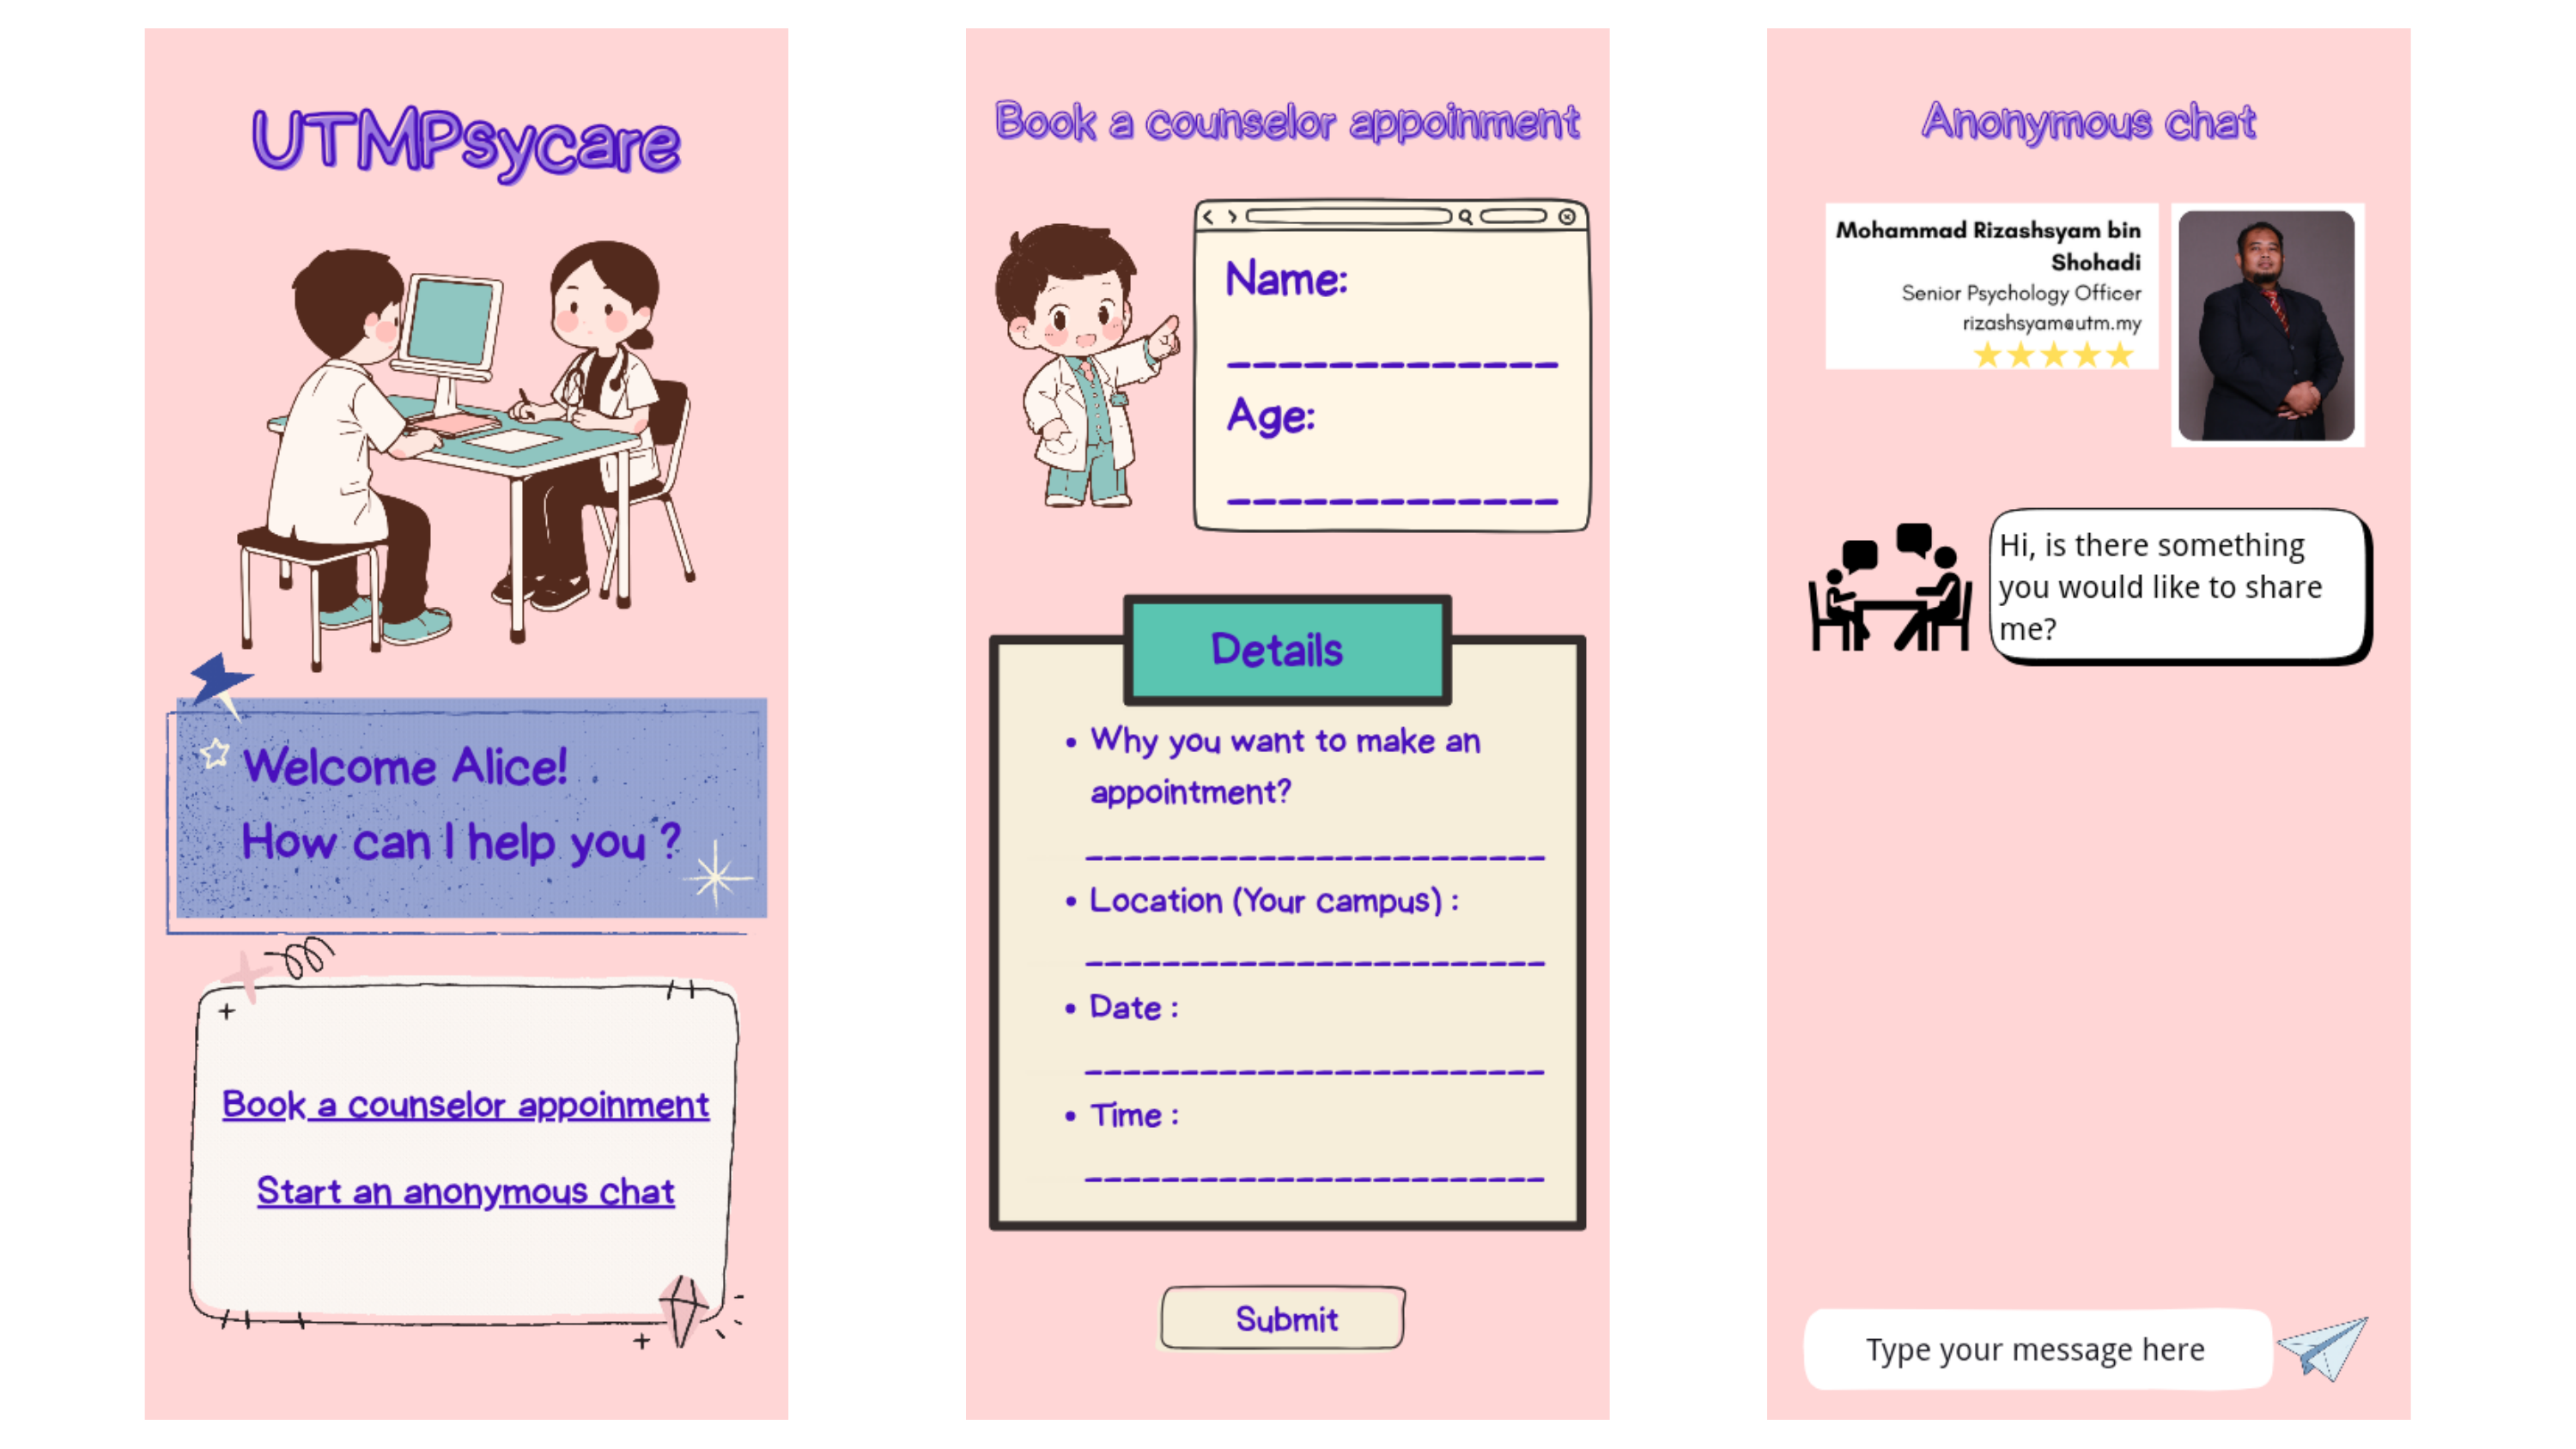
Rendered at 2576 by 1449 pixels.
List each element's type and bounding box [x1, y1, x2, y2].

text_box [966, 28, 1610, 1420]
text_box [1767, 28, 2411, 1420]
text_box [144, 28, 789, 1420]
